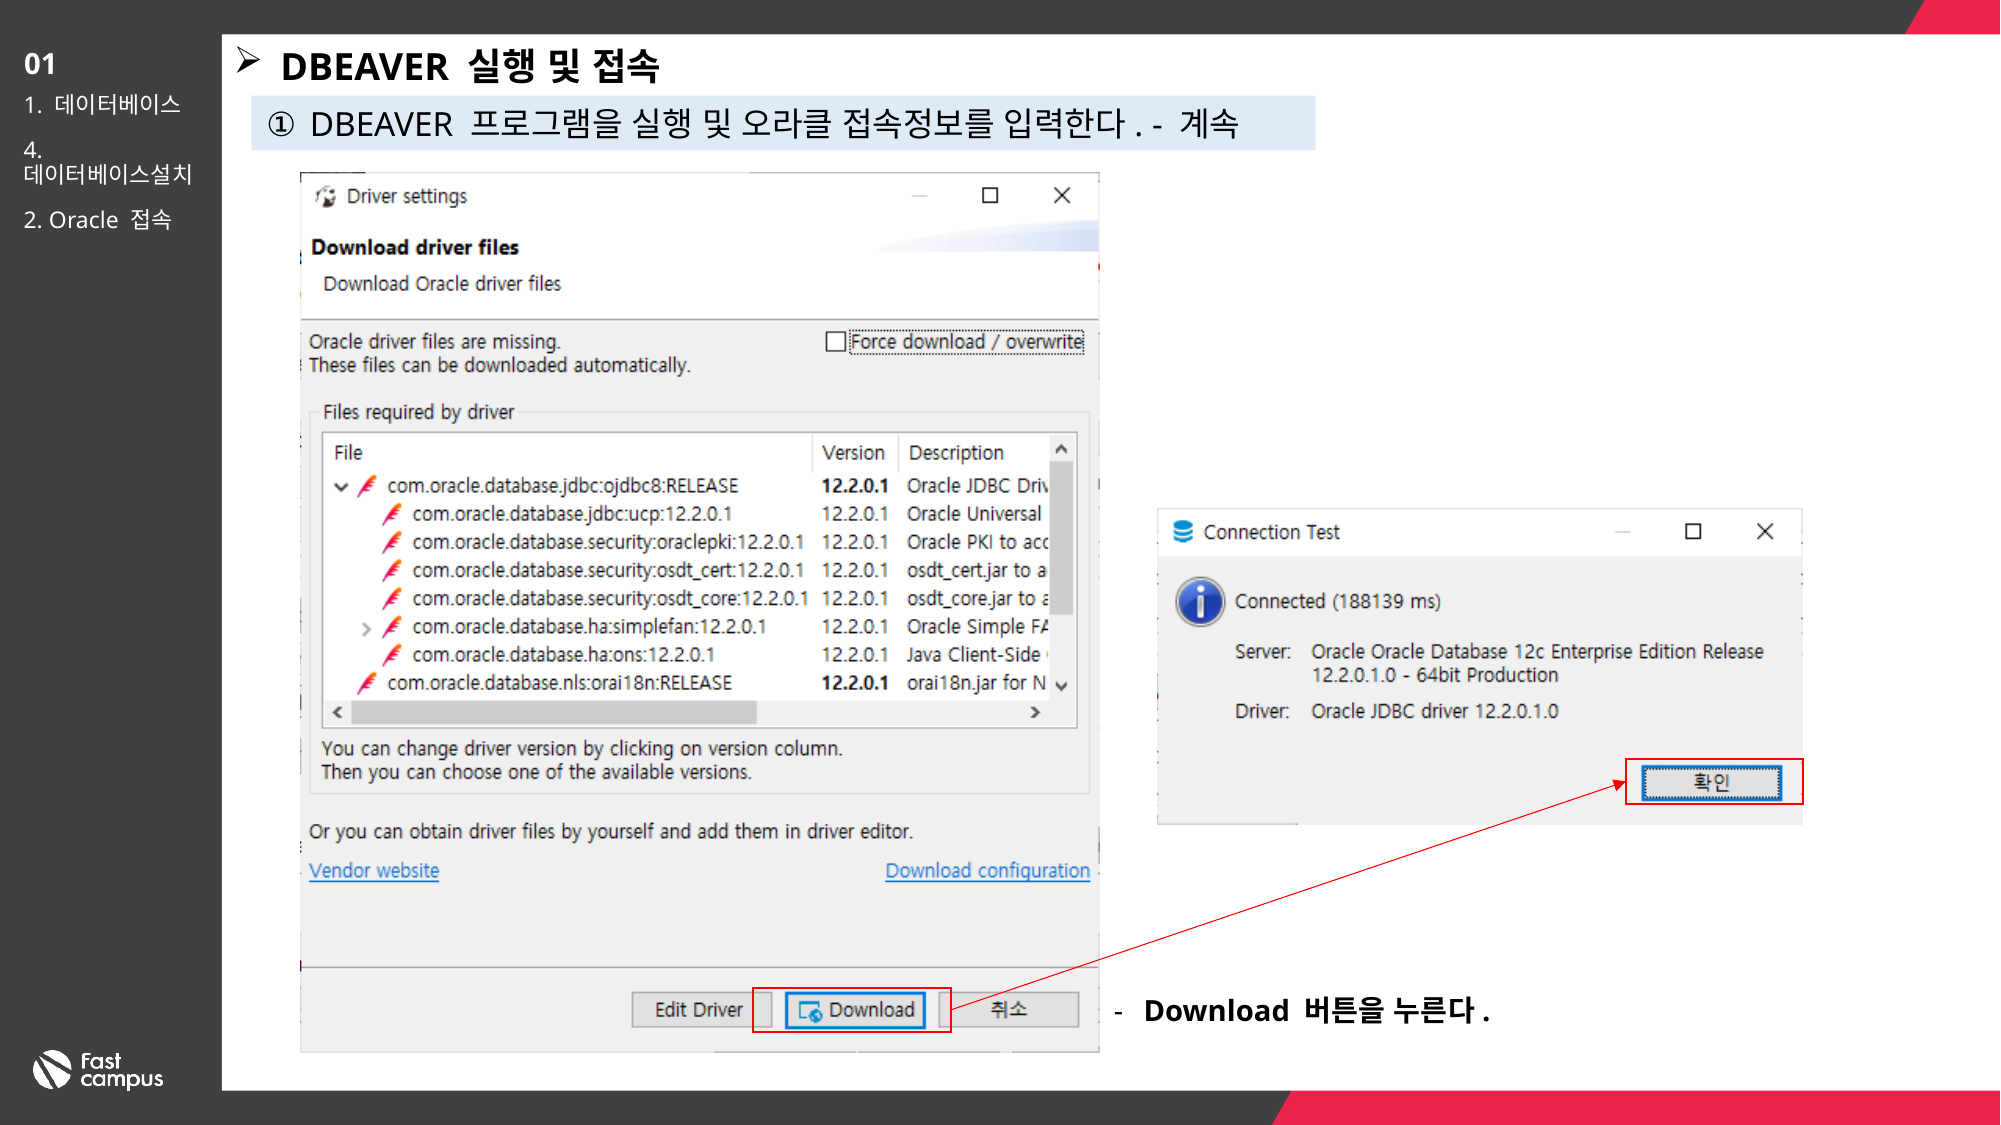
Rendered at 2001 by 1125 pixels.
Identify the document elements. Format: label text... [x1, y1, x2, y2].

list 01 [9, 41, 218, 86]
picture [33, 1050, 163, 1091]
text_box Download 버튼을 누른다. [1100, 1010, 1576, 1035]
picture [300, 172, 1100, 1053]
picture [1157, 508, 1803, 825]
list 1. 데이터베이스 4. 데이터베이스설치 2. Oracle 접속 [8, 86, 229, 291]
text_box DBEAVER 실행 및 접속 [218, 35, 677, 95]
text_box DBEAVER 프로그램을 실행 및 오라클 접속정보를 입력한다. - 계속 [251, 95, 1316, 151]
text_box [950, 781, 1626, 1010]
